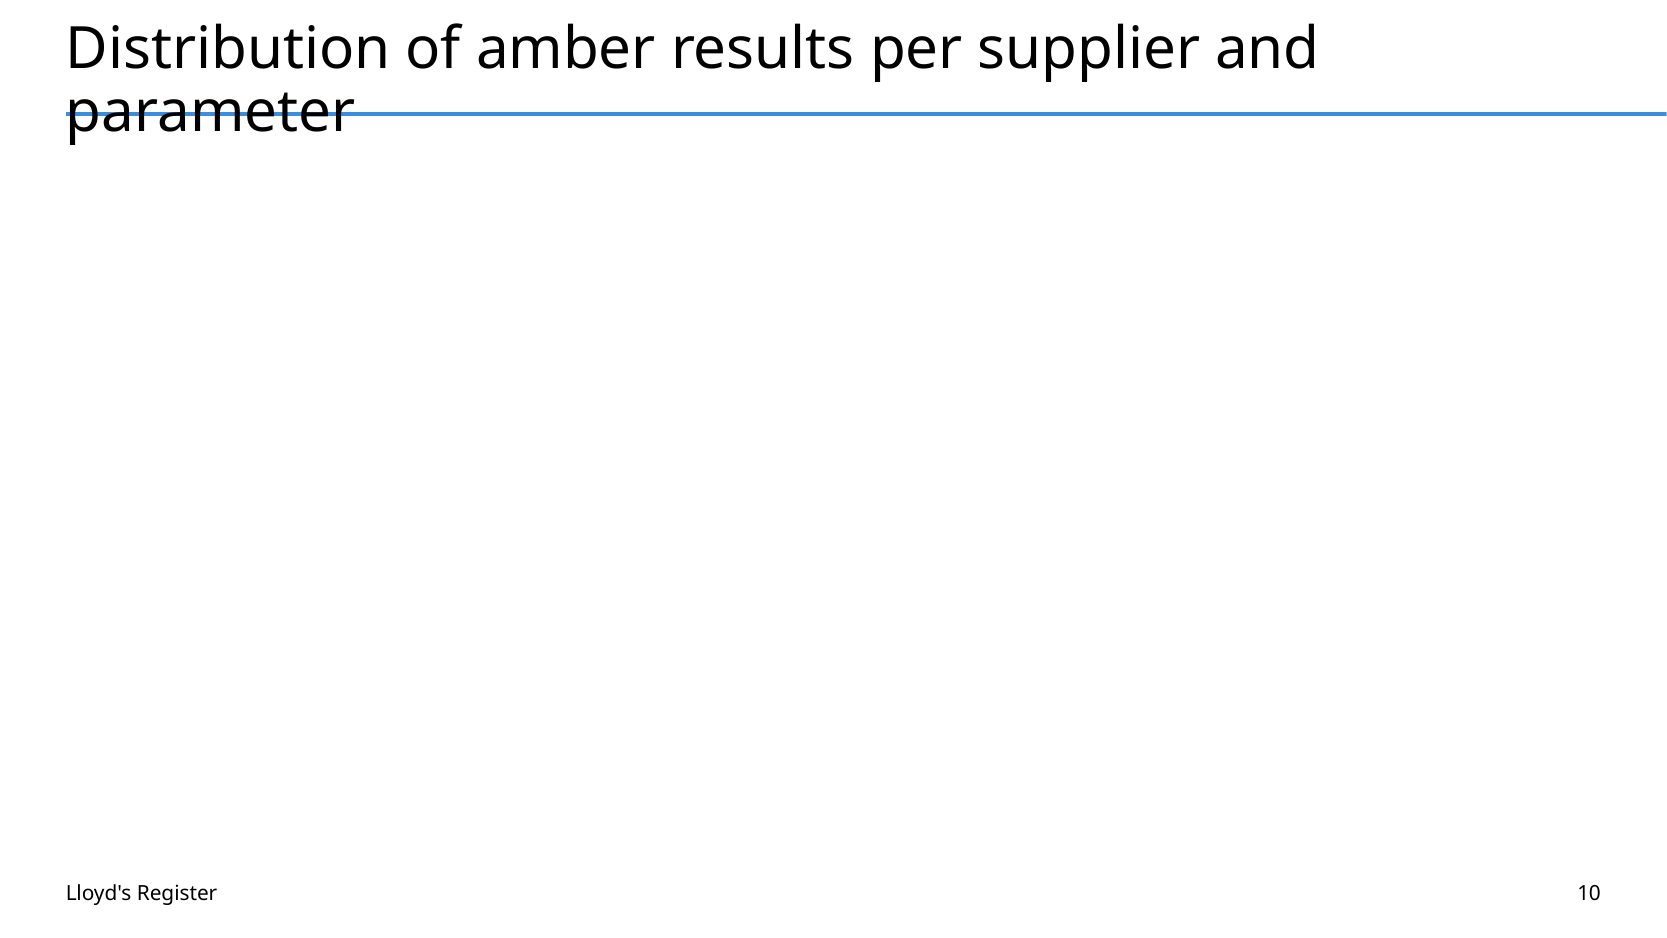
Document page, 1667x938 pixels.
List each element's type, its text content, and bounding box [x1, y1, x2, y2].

slide_number 10 [1225, 868, 1601, 919]
footer Lloyd's Register [65, 868, 377, 919]
title Distribution of amber results per supplier and parameter [65, 48, 1601, 114]
